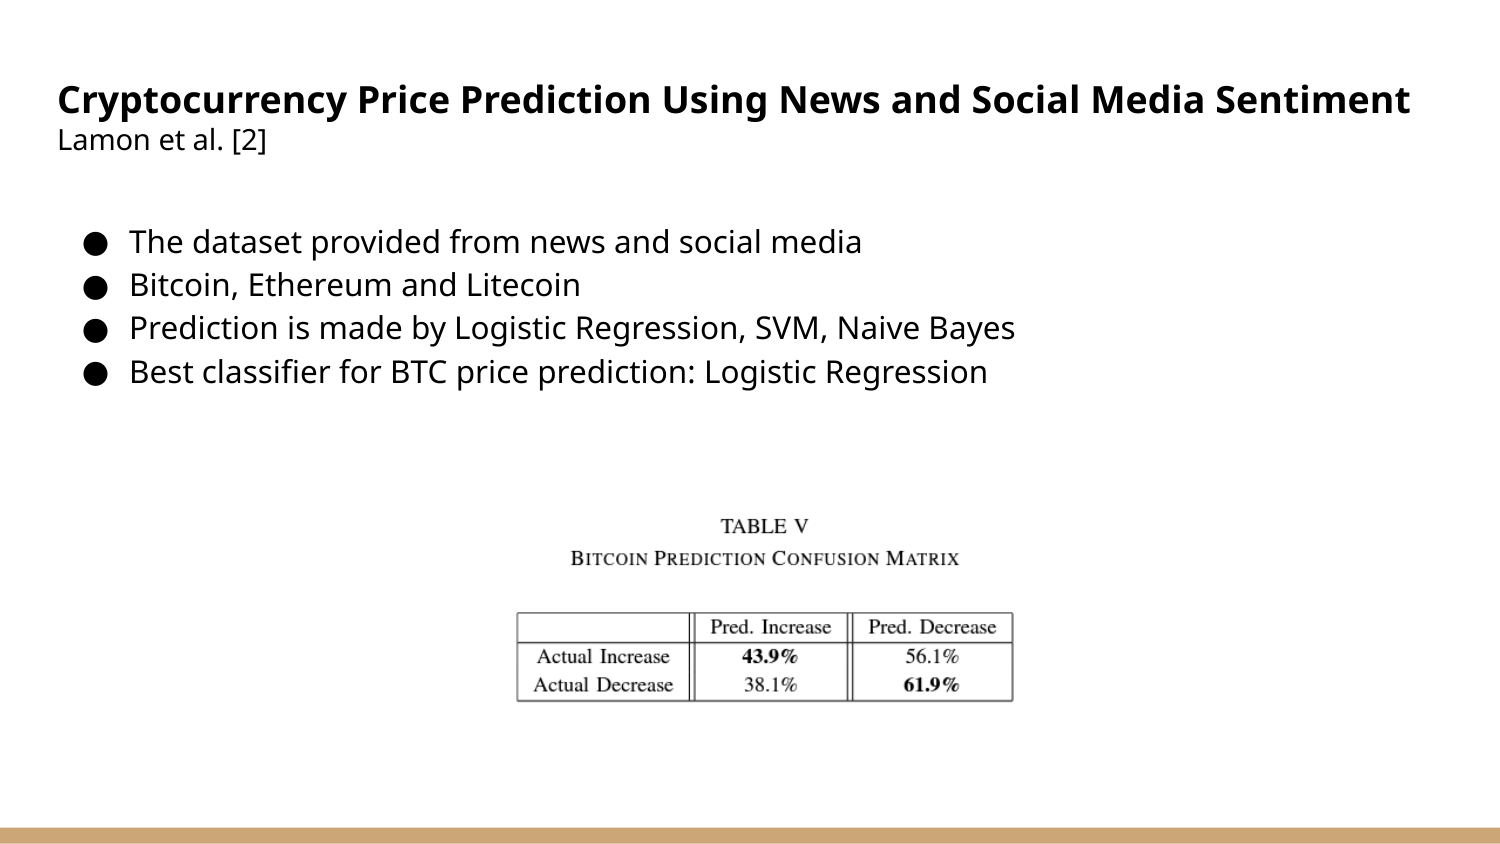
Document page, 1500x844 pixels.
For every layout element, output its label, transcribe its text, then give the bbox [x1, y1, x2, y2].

list The dataset provided from news and social media Bitcoin, Ethereum and Litecoin Prediction is made by Logistic Regression, SVM, Naive Bayes Best classifier for BTC price prediction: Logistic Regression [51, 200, 1449, 405]
picture [492, 499, 1050, 727]
title Cryptocurrency Price Prediction Using News and Social Media Sentiment Lamon et al. [2] [42, 34, 1500, 172]
